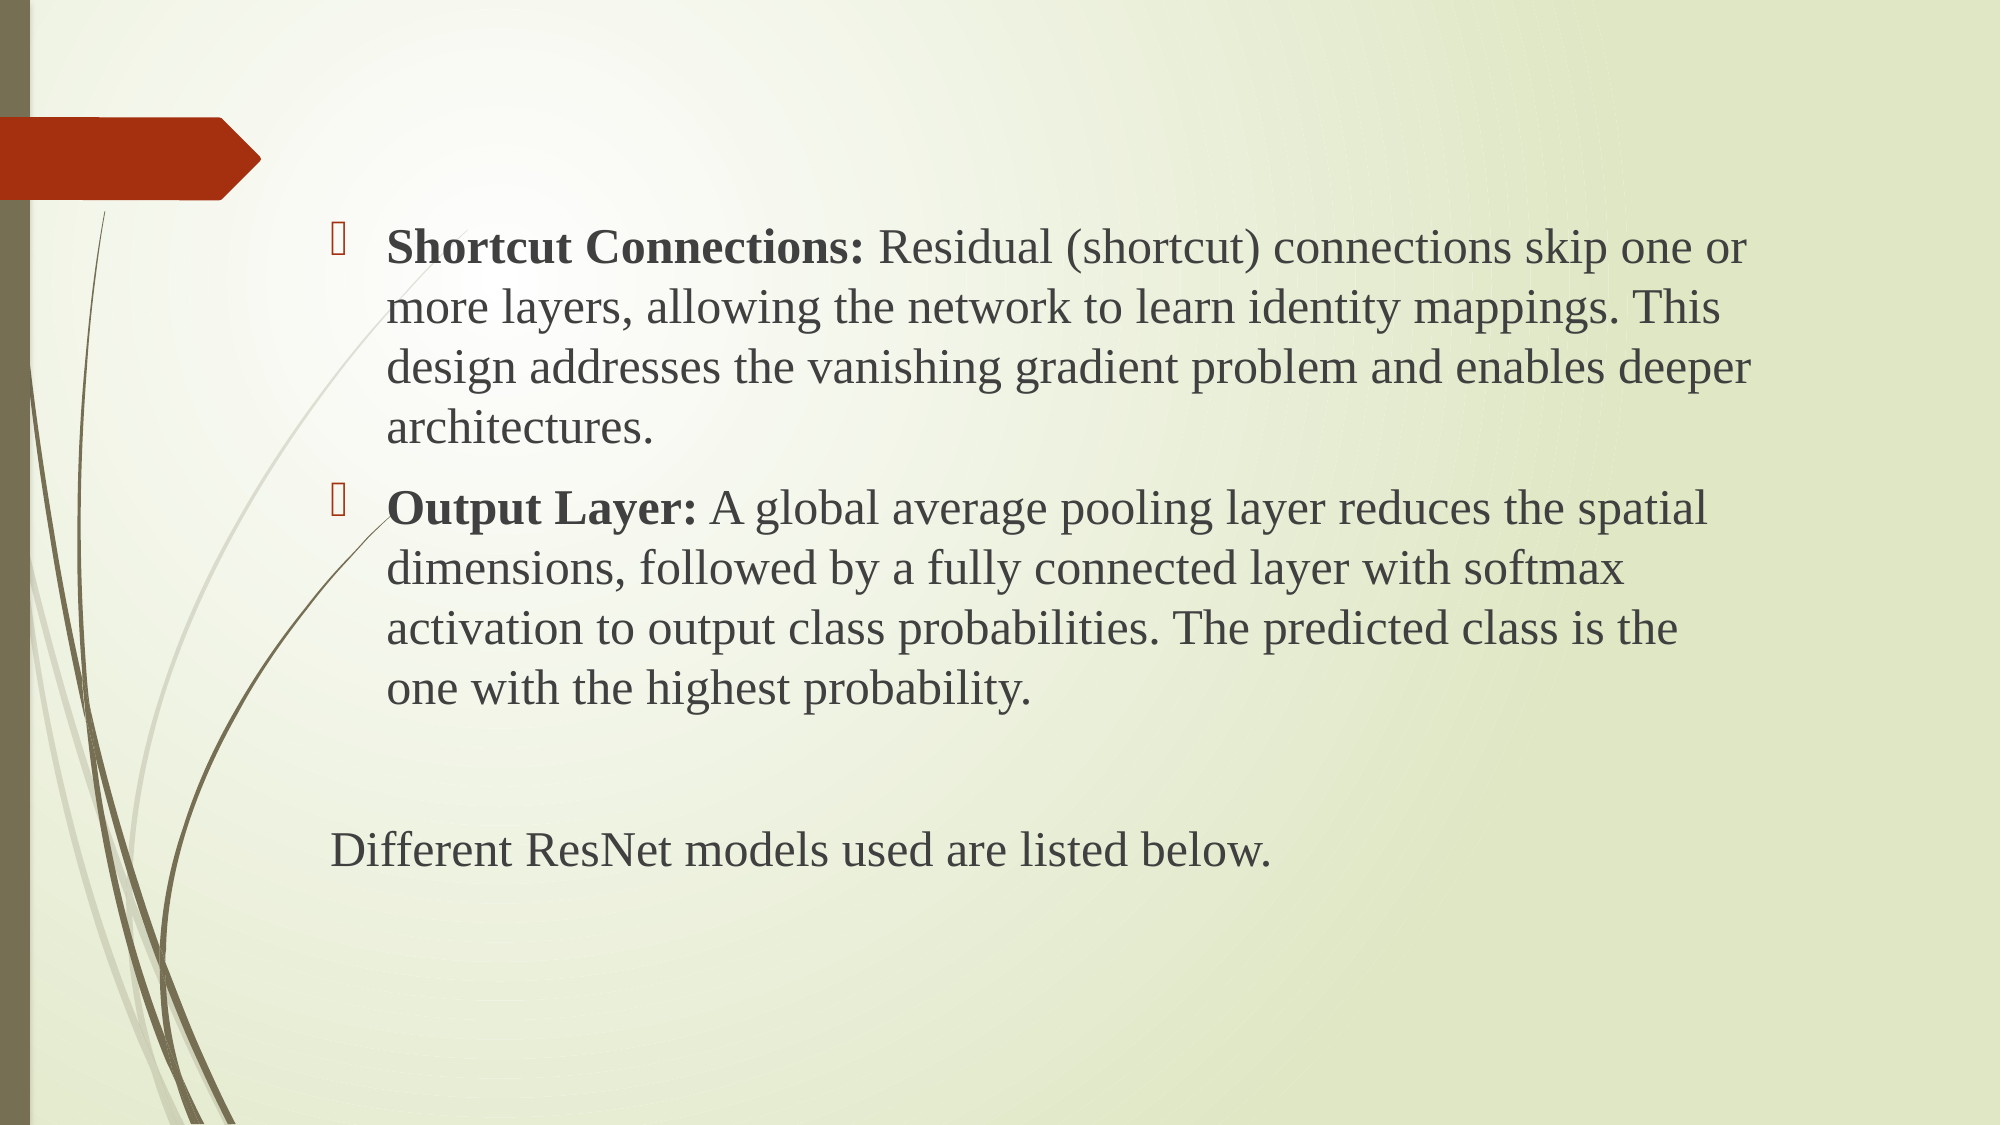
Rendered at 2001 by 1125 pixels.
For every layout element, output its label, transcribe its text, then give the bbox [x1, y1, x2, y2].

list Shortcut Connections: Residual (shortcut) connections skip one or more layers, allowing the network to learn identity mappings. This design addresses the vanishing gradient problem and enables deeper architectures. Output Layer: A global average pooling layer reduces the spatial dimensions, followed by a fully connected layer with softmax activation to output class probabilities. The predicted class is the one with the highest probability. Different ResNet models used are listed below. [315, 206, 1778, 1009]
